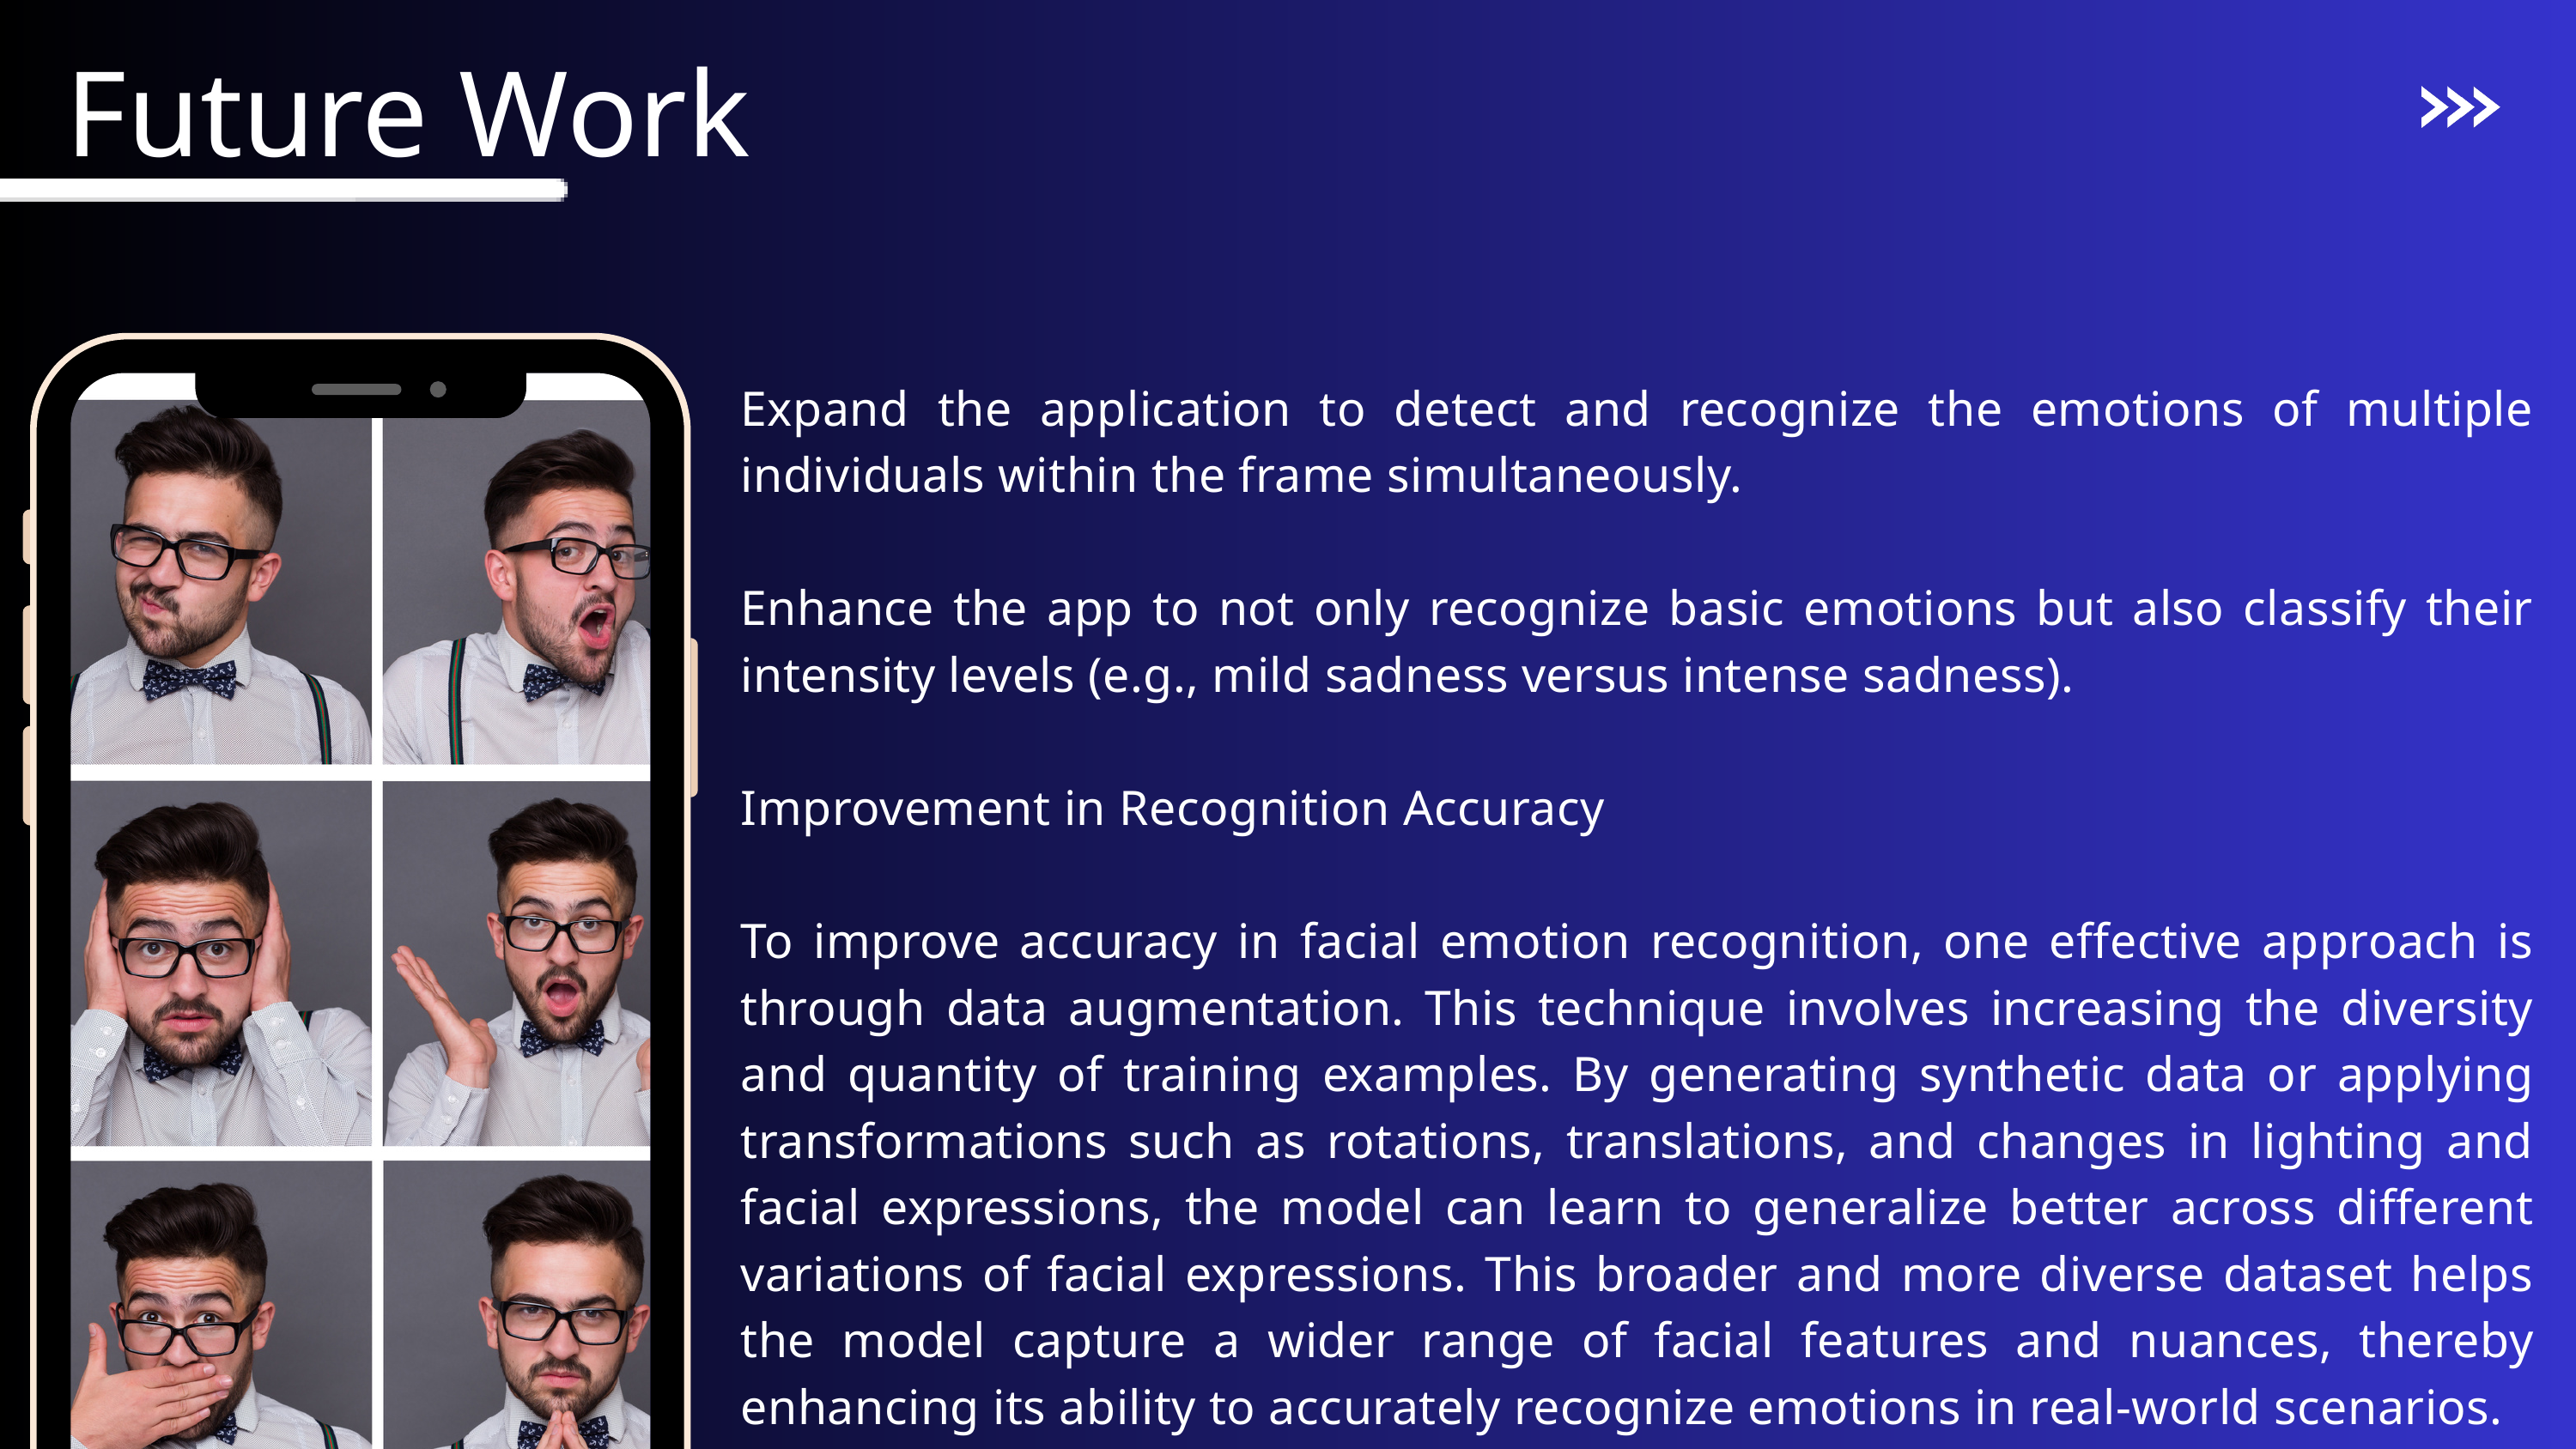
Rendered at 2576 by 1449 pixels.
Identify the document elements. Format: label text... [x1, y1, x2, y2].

text_box [0, 180, 568, 202]
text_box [22, 332, 698, 1449]
text_box Future Work [0, 31, 841, 180]
text_box [2421, 86, 2500, 129]
text_box Expand the application to detect and recognize the emotions of multiple individuals within the frame simultaneously. Enhance the app to not only recognize basic emotions but also classify their intensity levels (e.g., mild sadness versus intense sadness). Improvement in Recognition Accuracy To improve accuracy in facial emotion recognition, one effective approach is through data augmentation. This technique involves increasing the diversity and quantity of training examples. By generating synthetic data or applying transformations such as rotations, translations, and changes in lighting and facial expressions, the model can learn to generalize better across different variations of facial expressions. This broader and more diverse dataset helps the model capture a wider range of facial features and nuances, thereby enhancing its ability to accurately recognize emotions in real-world scenarios. [740, 368, 2538, 1434]
